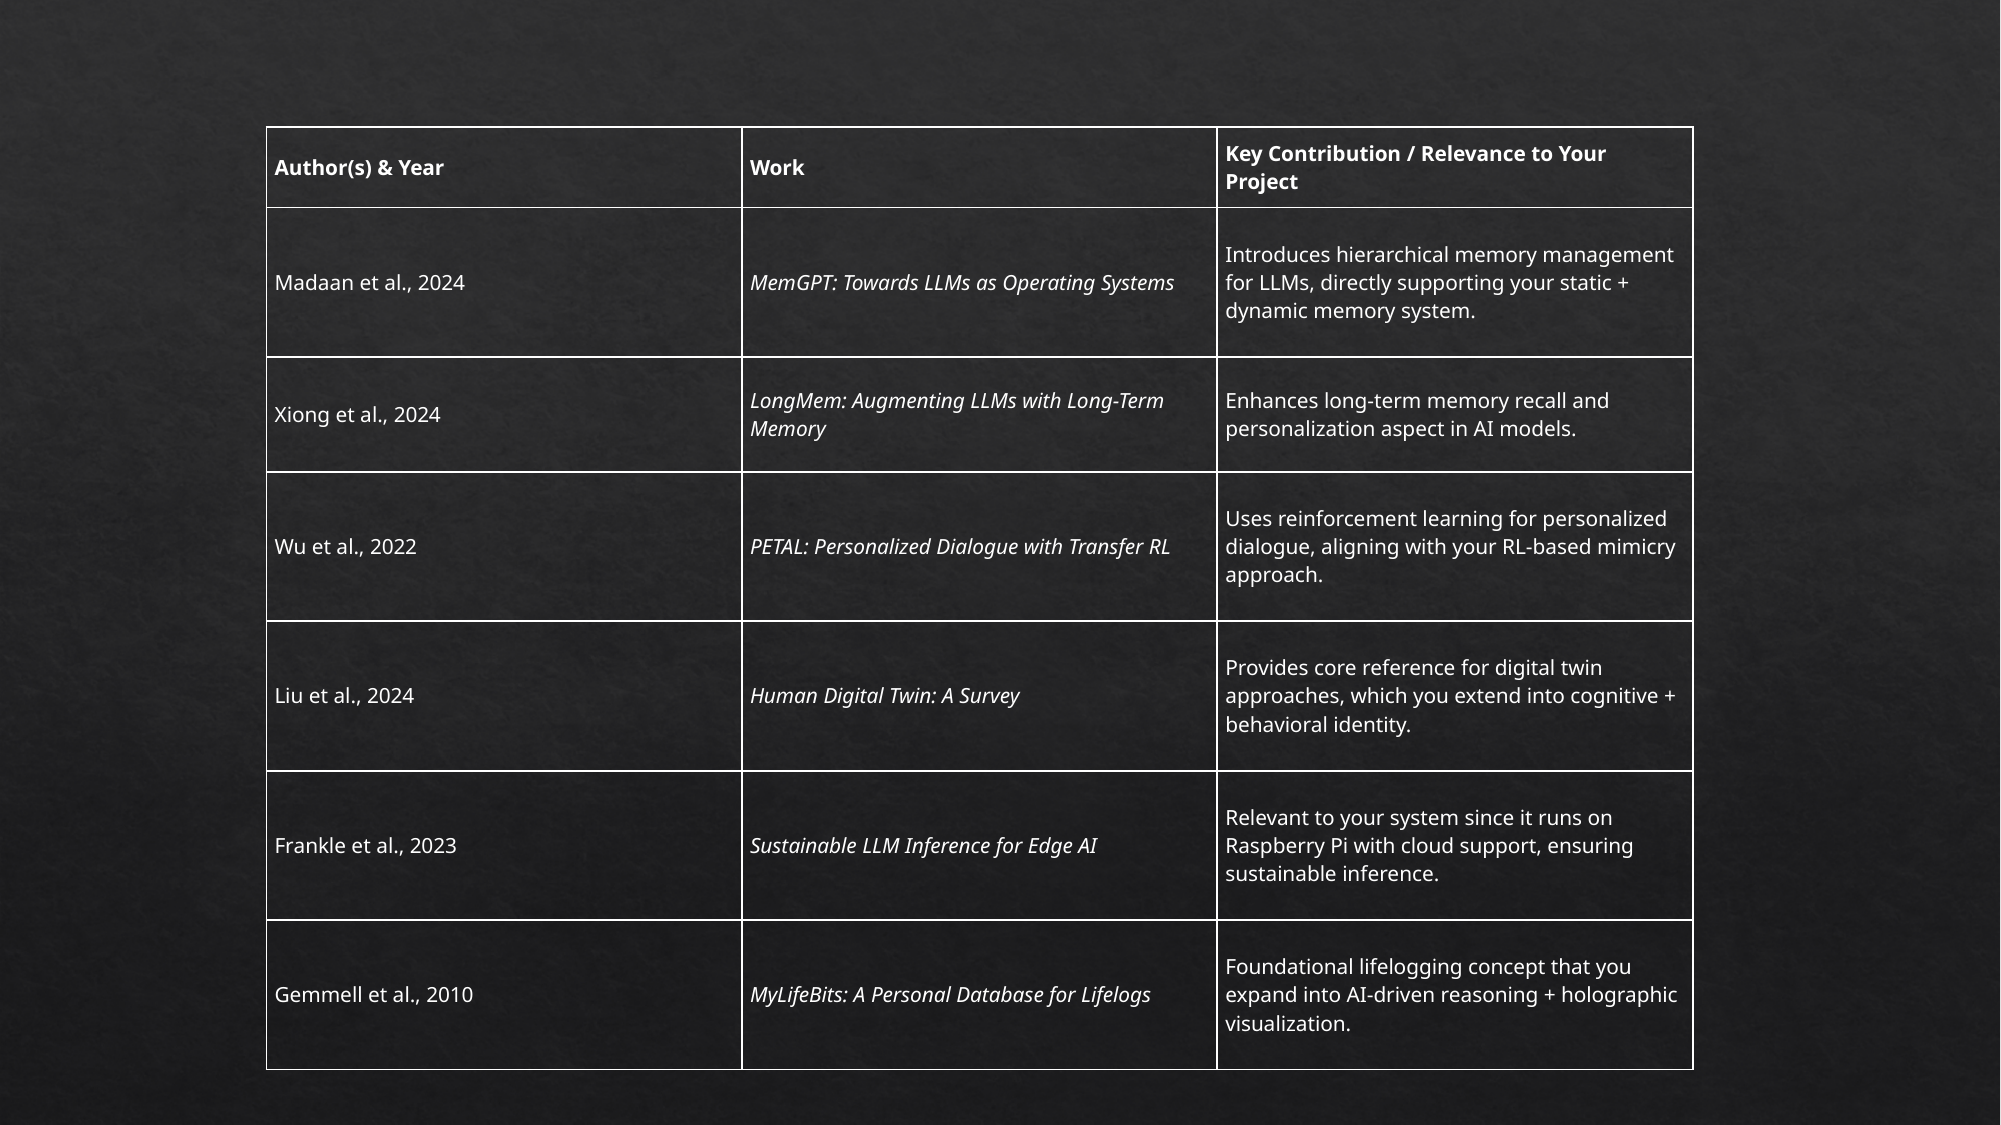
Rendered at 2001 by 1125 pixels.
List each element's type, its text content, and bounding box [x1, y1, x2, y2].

table_cell Gemmell et al., 2010 [267, 921, 741, 1069]
table_cell Wu et al., 2022 [267, 473, 741, 620]
table_cell Uses reinforcement learning for personalized dialogue, aligning with your RL-based mimicry approach. [1218, 473, 1692, 620]
table_cell MyLifeBits: A Personal Database for Lifelogs [743, 921, 1216, 1069]
table_cell Foundational lifelogging concept that you expand into AI-driven reasoning + holographic visualization. [1218, 921, 1692, 1069]
table_cell MemGPT: Towards LLMs as Operating Systems [743, 208, 1216, 356]
table_cell Human Digital Twin: A Survey [743, 622, 1216, 770]
table_cell Enhances long-term memory recall and personalization aspect in AI models. [1218, 358, 1692, 471]
table_header Key Contribution / Relevance to Your Project [1218, 128, 1692, 207]
table_cell Frankle et al., 2023 [267, 772, 741, 919]
table_cell Xiong et al., 2024 [267, 358, 741, 471]
table_cell Sustainable LLM Inference for Edge AI [743, 772, 1216, 919]
table_cell Introduces hierarchical memory management for LLMs, directly supporting your static + dynamic memory system. [1218, 208, 1692, 356]
table_cell Liu et al., 2024 [267, 622, 741, 770]
table_cell Relevant to your system since it runs on Raspberry Pi with cloud support, ensuring sustainable inference. [1218, 772, 1692, 919]
table_cell PETAL: Personalized Dialogue with Transfer RL [743, 473, 1216, 620]
table_cell Provides core reference for digital twin approaches, which you extend into cognitive + behavioral identity. [1218, 622, 1692, 770]
table_header Author(s) & Year [267, 128, 741, 207]
table_cell LongMem: Augmenting LLMs with Long-Term Memory [743, 358, 1216, 471]
table_cell Madaan et al., 2024 [267, 208, 741, 356]
table_header Work [743, 128, 1216, 207]
